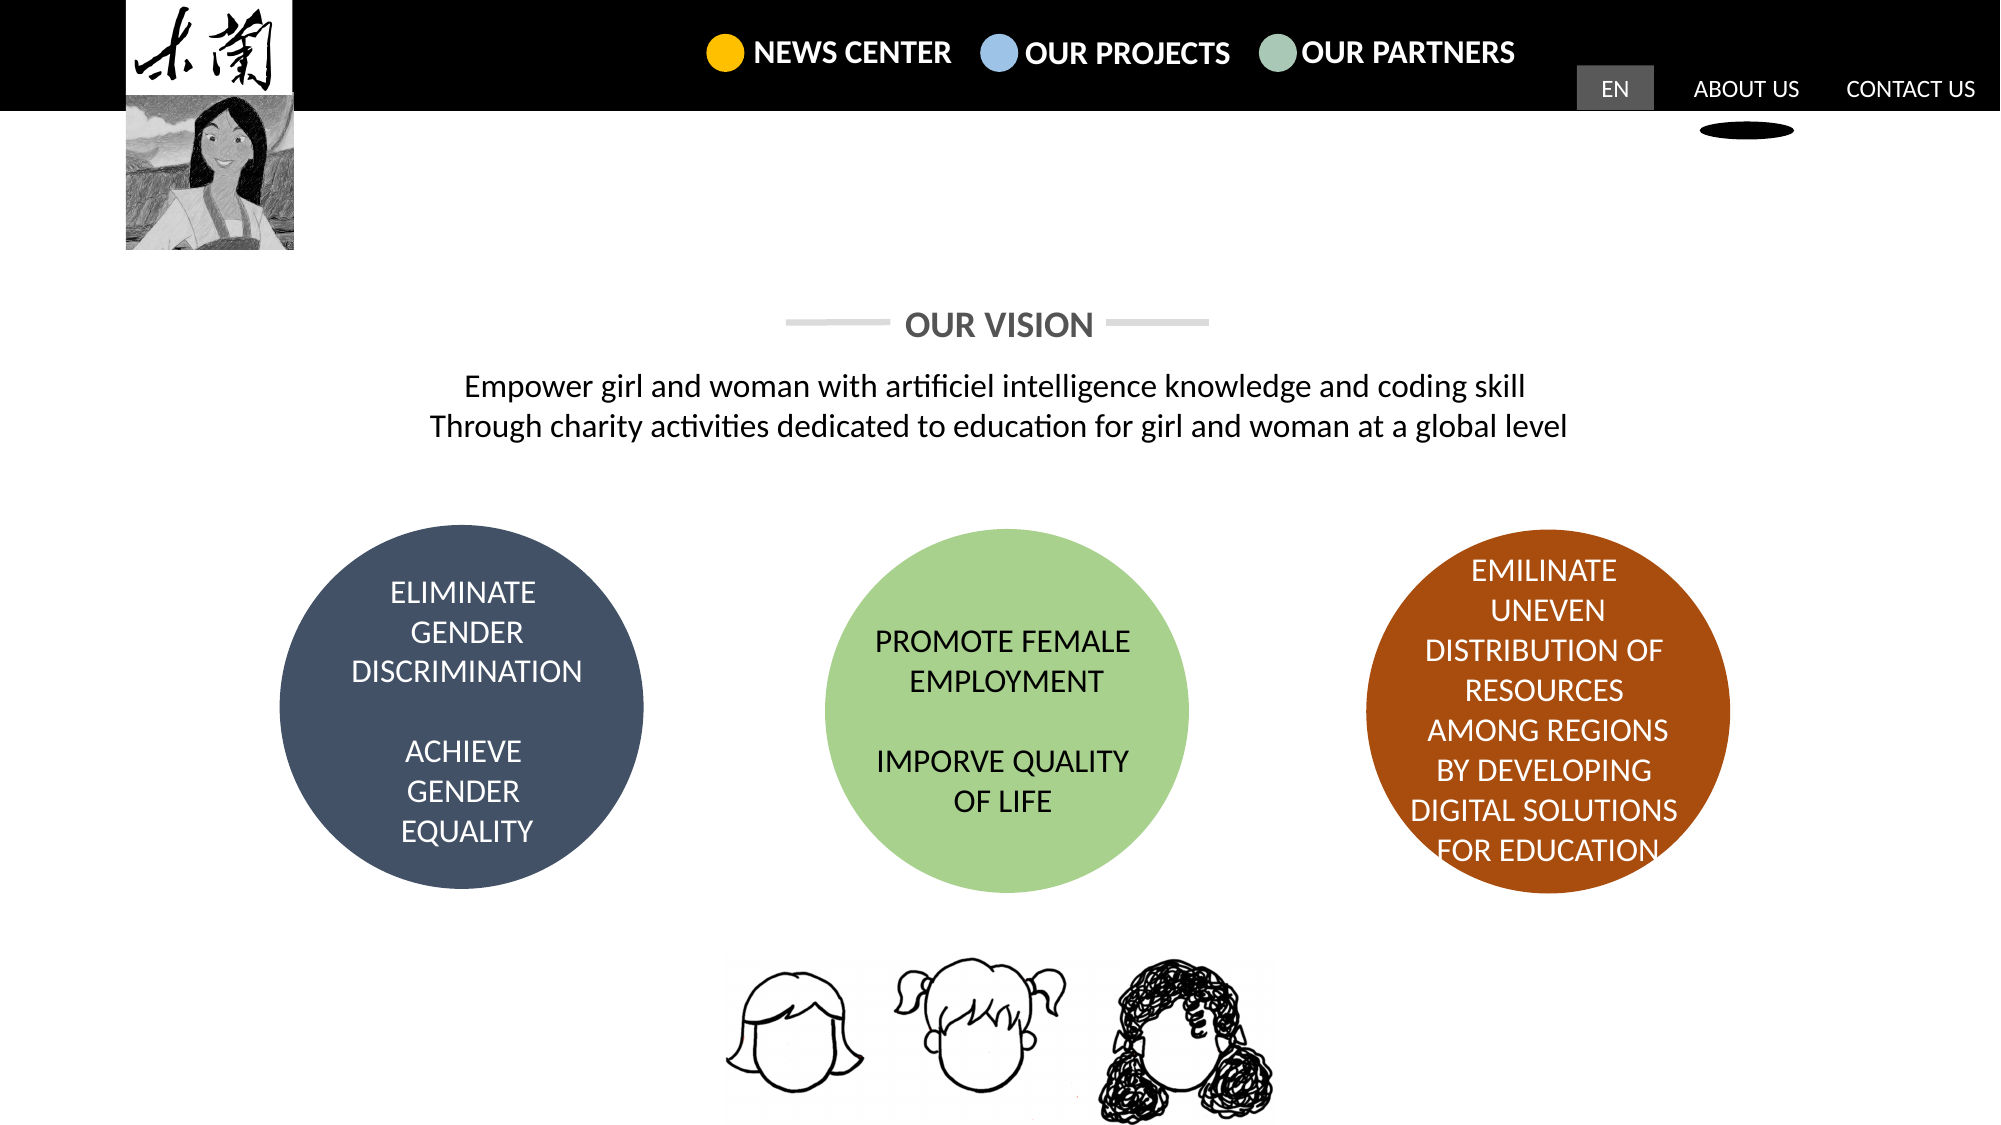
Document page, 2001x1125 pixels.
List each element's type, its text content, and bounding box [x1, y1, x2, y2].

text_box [0, 0, 2000, 250]
text_box Empower girl and woman with artificiel intelligence knowledge and coding skill Through charity activities dedicated to education for girl and woman at a global level [0, 356, 2000, 452]
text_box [279, 501, 1731, 921]
text_box OUR VISION [890, 292, 1110, 352]
picture [723, 953, 1276, 1125]
